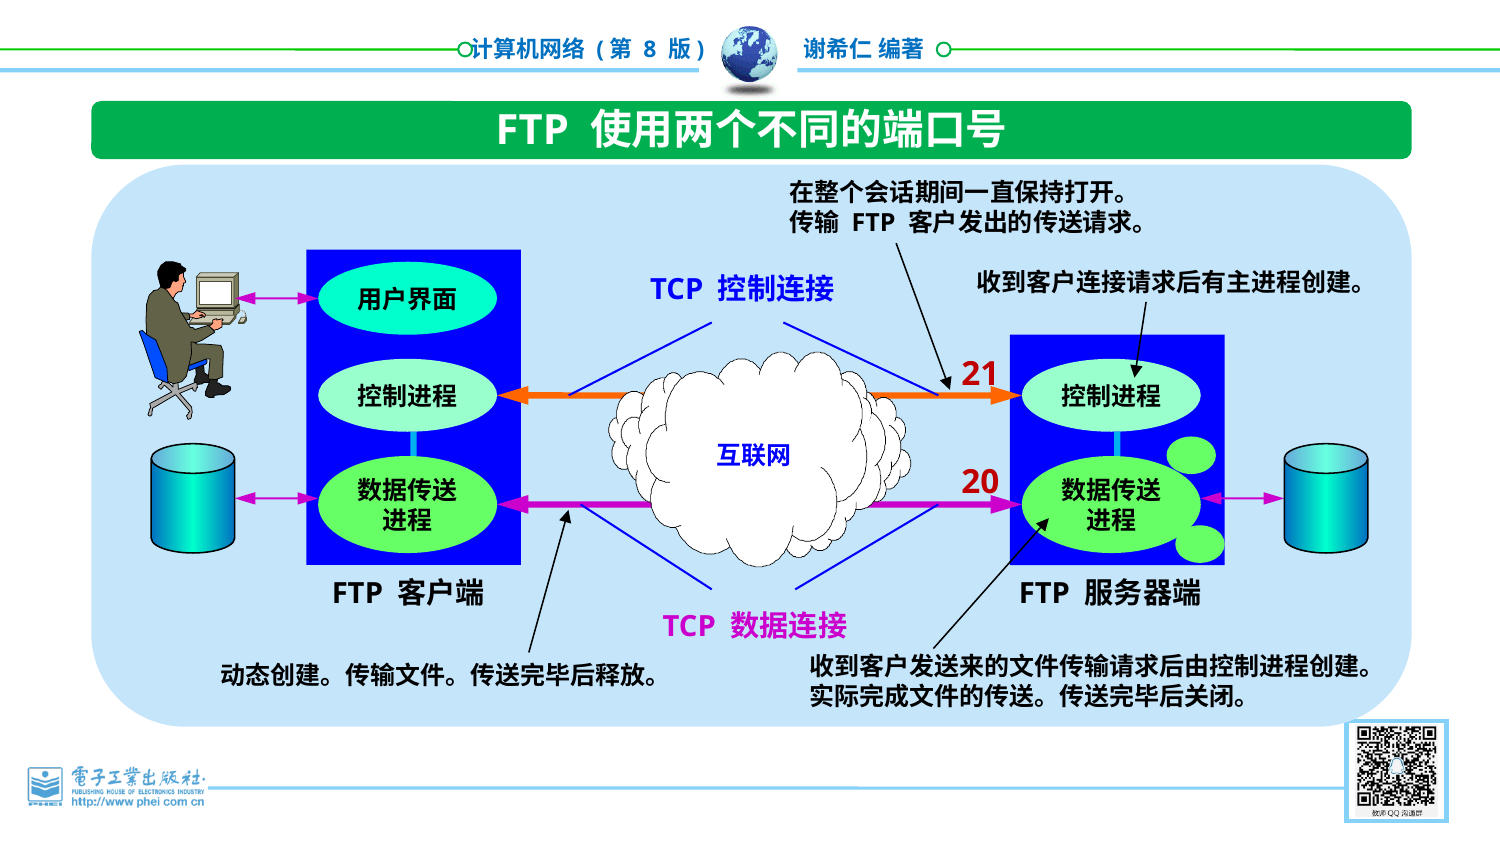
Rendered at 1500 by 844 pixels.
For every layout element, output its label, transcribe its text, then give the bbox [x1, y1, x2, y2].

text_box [205, 509, 680, 699]
text_box FTP 使用两个不同的端口号 [480, 95, 1023, 161]
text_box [961, 258, 1389, 378]
picture [23, 764, 208, 809]
picture [1355, 724, 1438, 817]
text_box [1023, 101, 1412, 160]
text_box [774, 168, 1168, 390]
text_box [794, 517, 1401, 720]
picture [719, 24, 779, 95]
text_box [91, 100, 480, 160]
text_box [139, 249, 1369, 651]
text_box [89, 162, 1414, 729]
